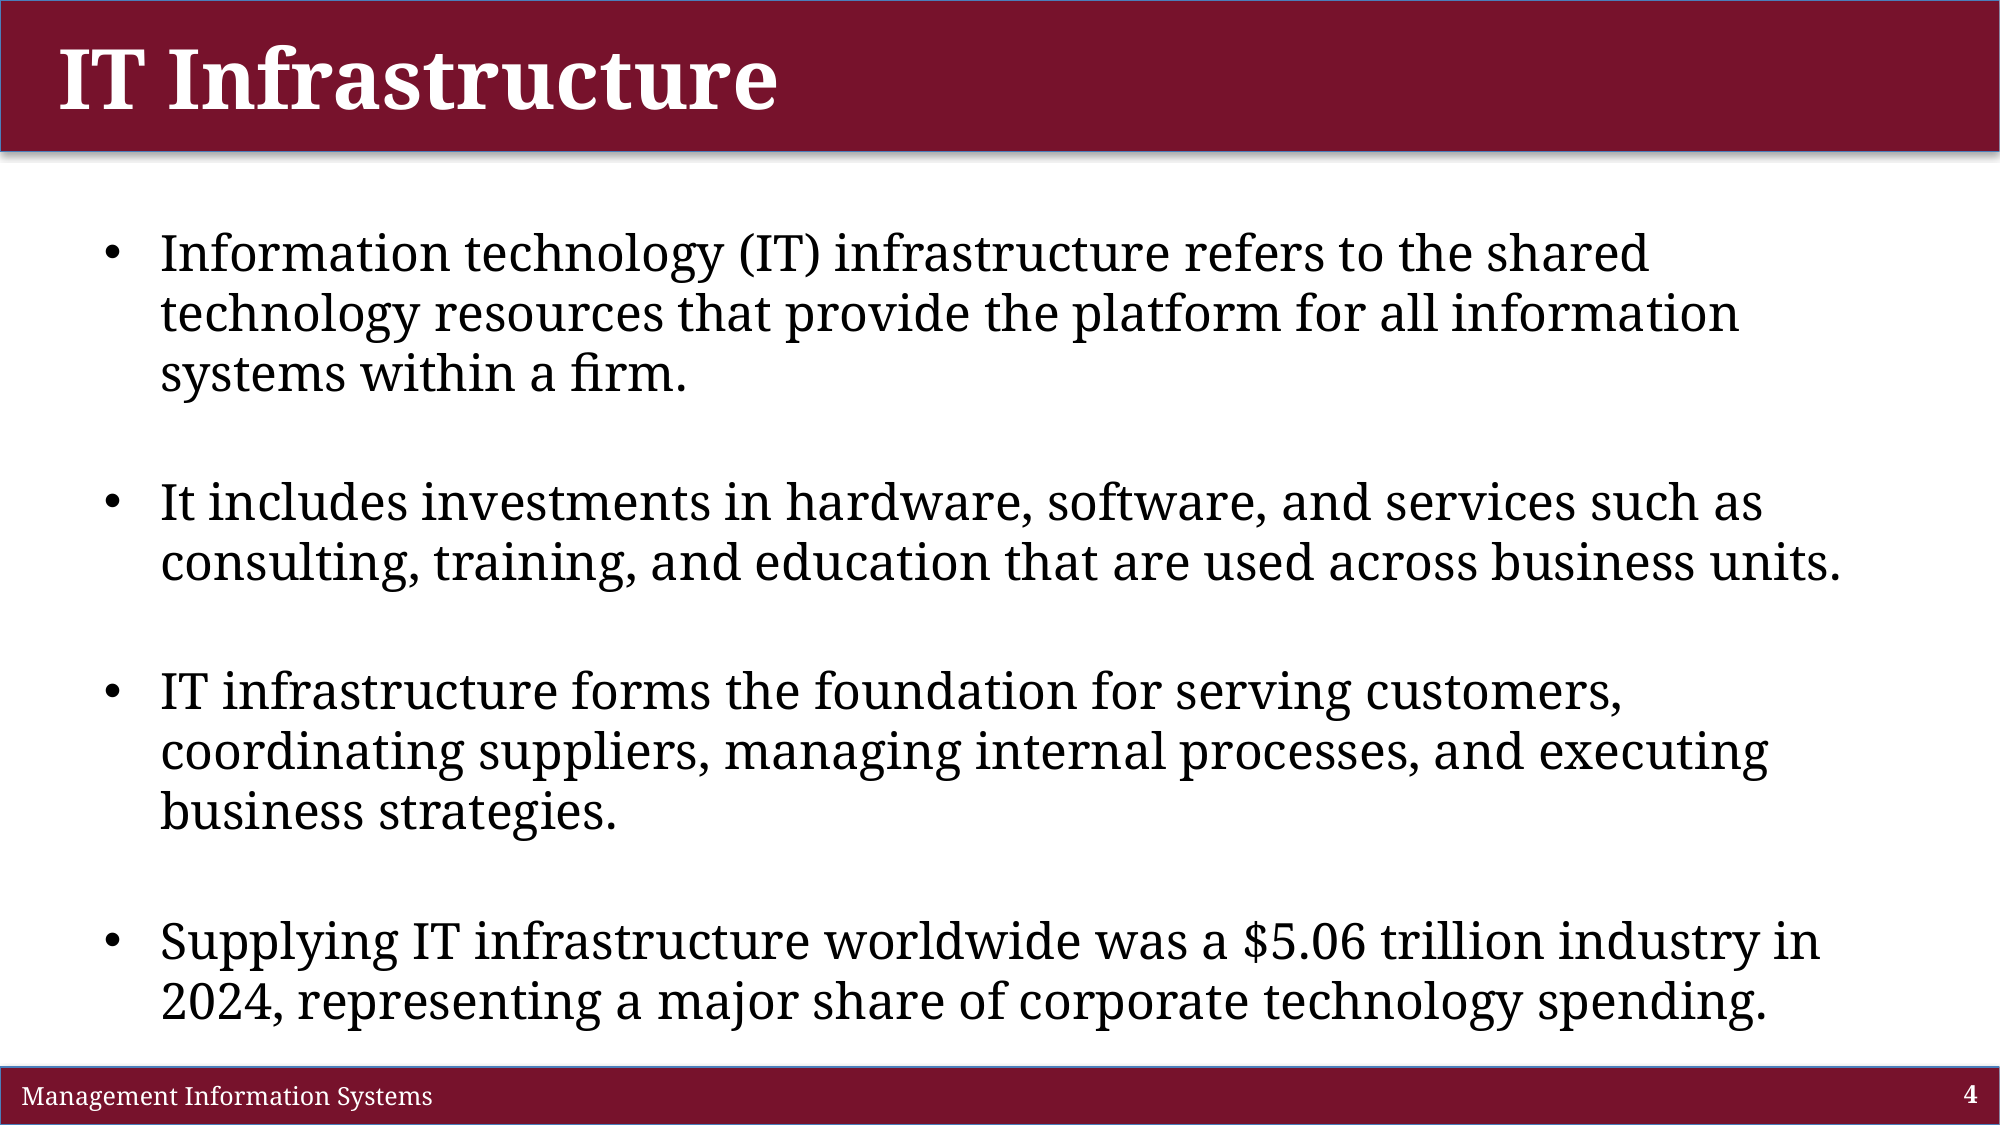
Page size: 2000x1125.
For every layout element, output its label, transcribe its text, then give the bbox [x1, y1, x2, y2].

text_box [475, 1066, 1649, 1125]
slide_number 4 [1649, 1066, 2000, 1125]
title IT Infrastructure [0, 0, 2000, 152]
footer Management Information Systems [0, 1066, 475, 1125]
list Information technology (IT) infrastructure refers to the shared technology resources that provide the platform for all information systems within a firm. It includes investments in hardware, software, and services such as consulting, training, and education that are used across business units. IT infrastructure forms the foundation for serving customers, coordinating suppliers, managing internal processes, and executing business strategies. Supplying IT infrastructure worldwide was a $5.06 trillion industry in 2024, representing a major share of corporate technology spending. [88, 213, 1911, 1047]
